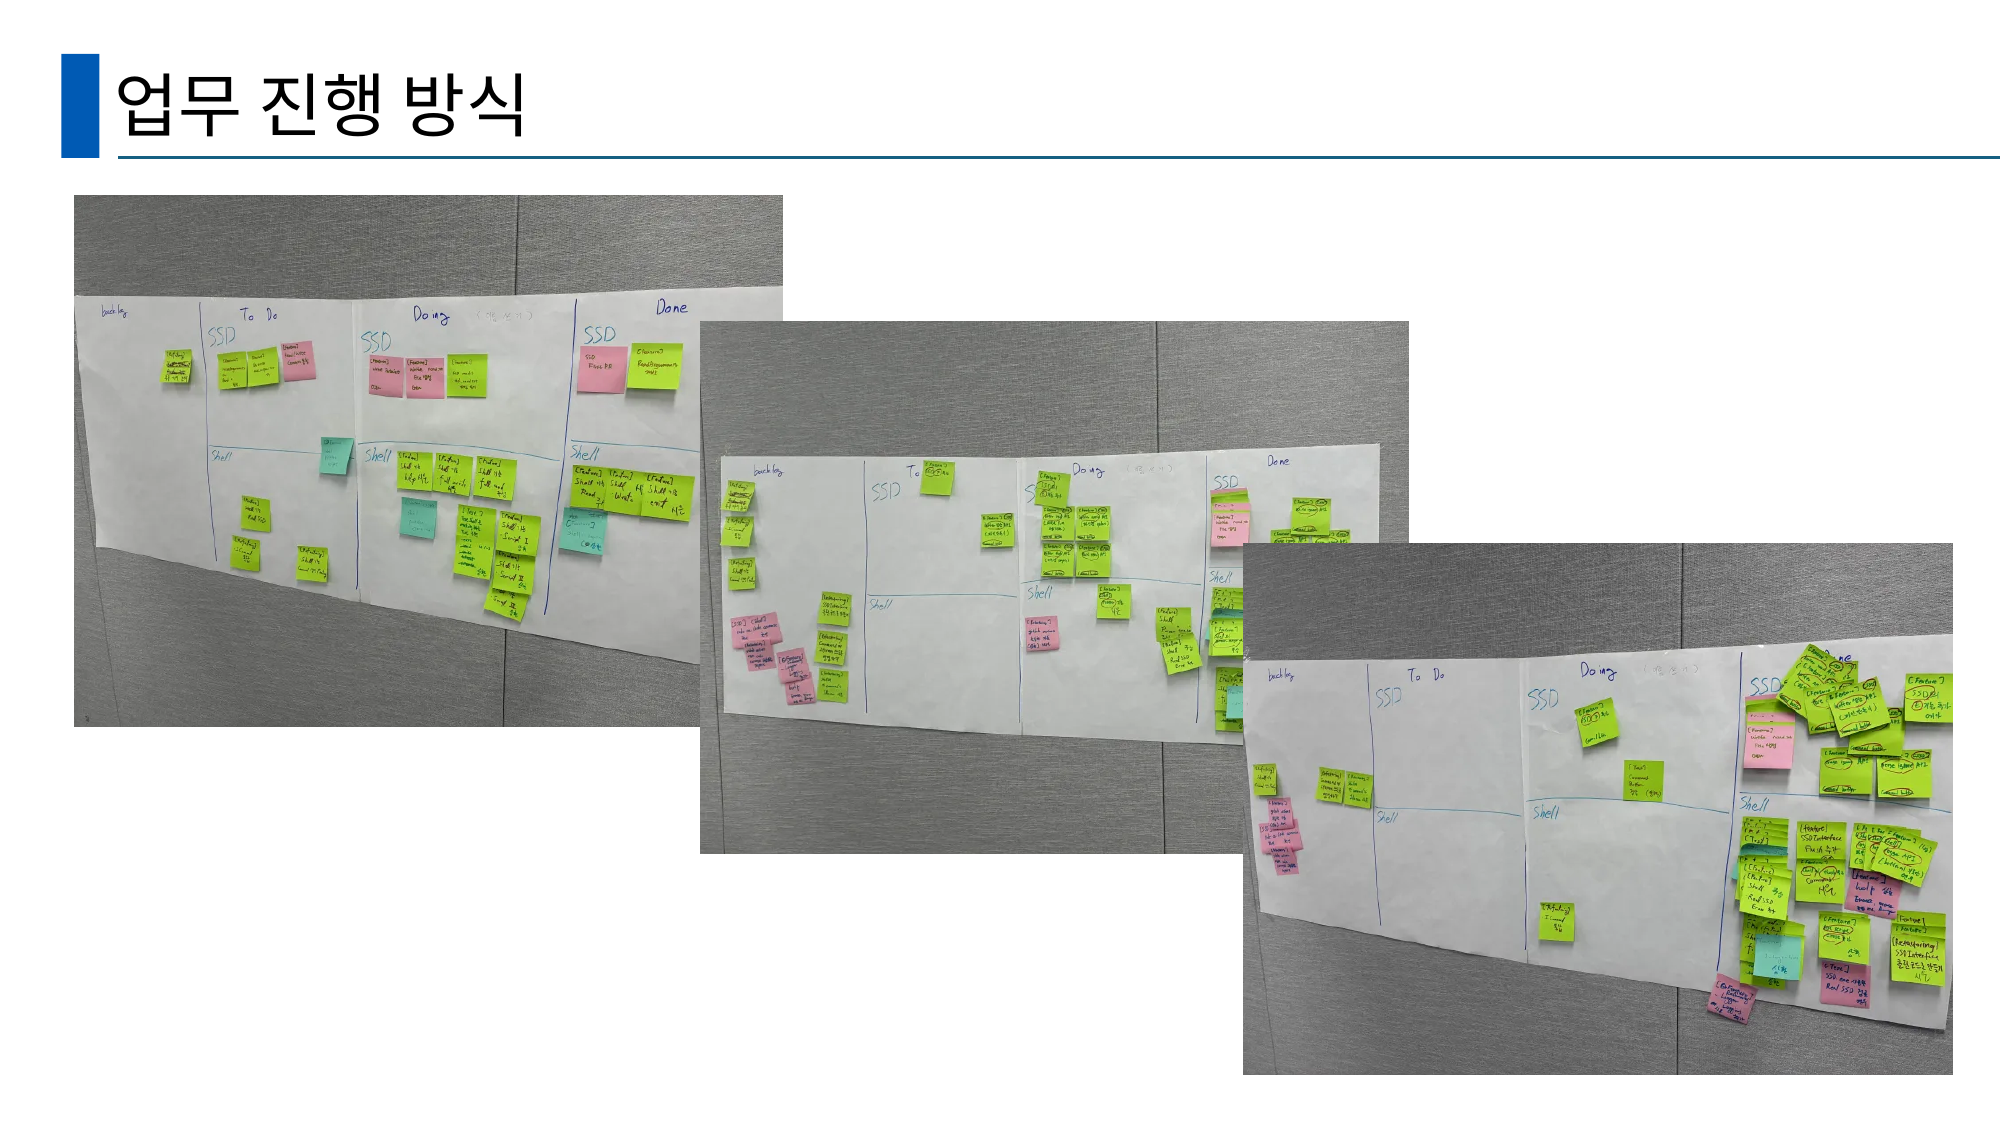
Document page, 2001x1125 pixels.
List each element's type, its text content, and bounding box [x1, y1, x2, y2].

title 업무 진행 방식 [99, 50, 1825, 158]
picture [73, 194, 1953, 1075]
